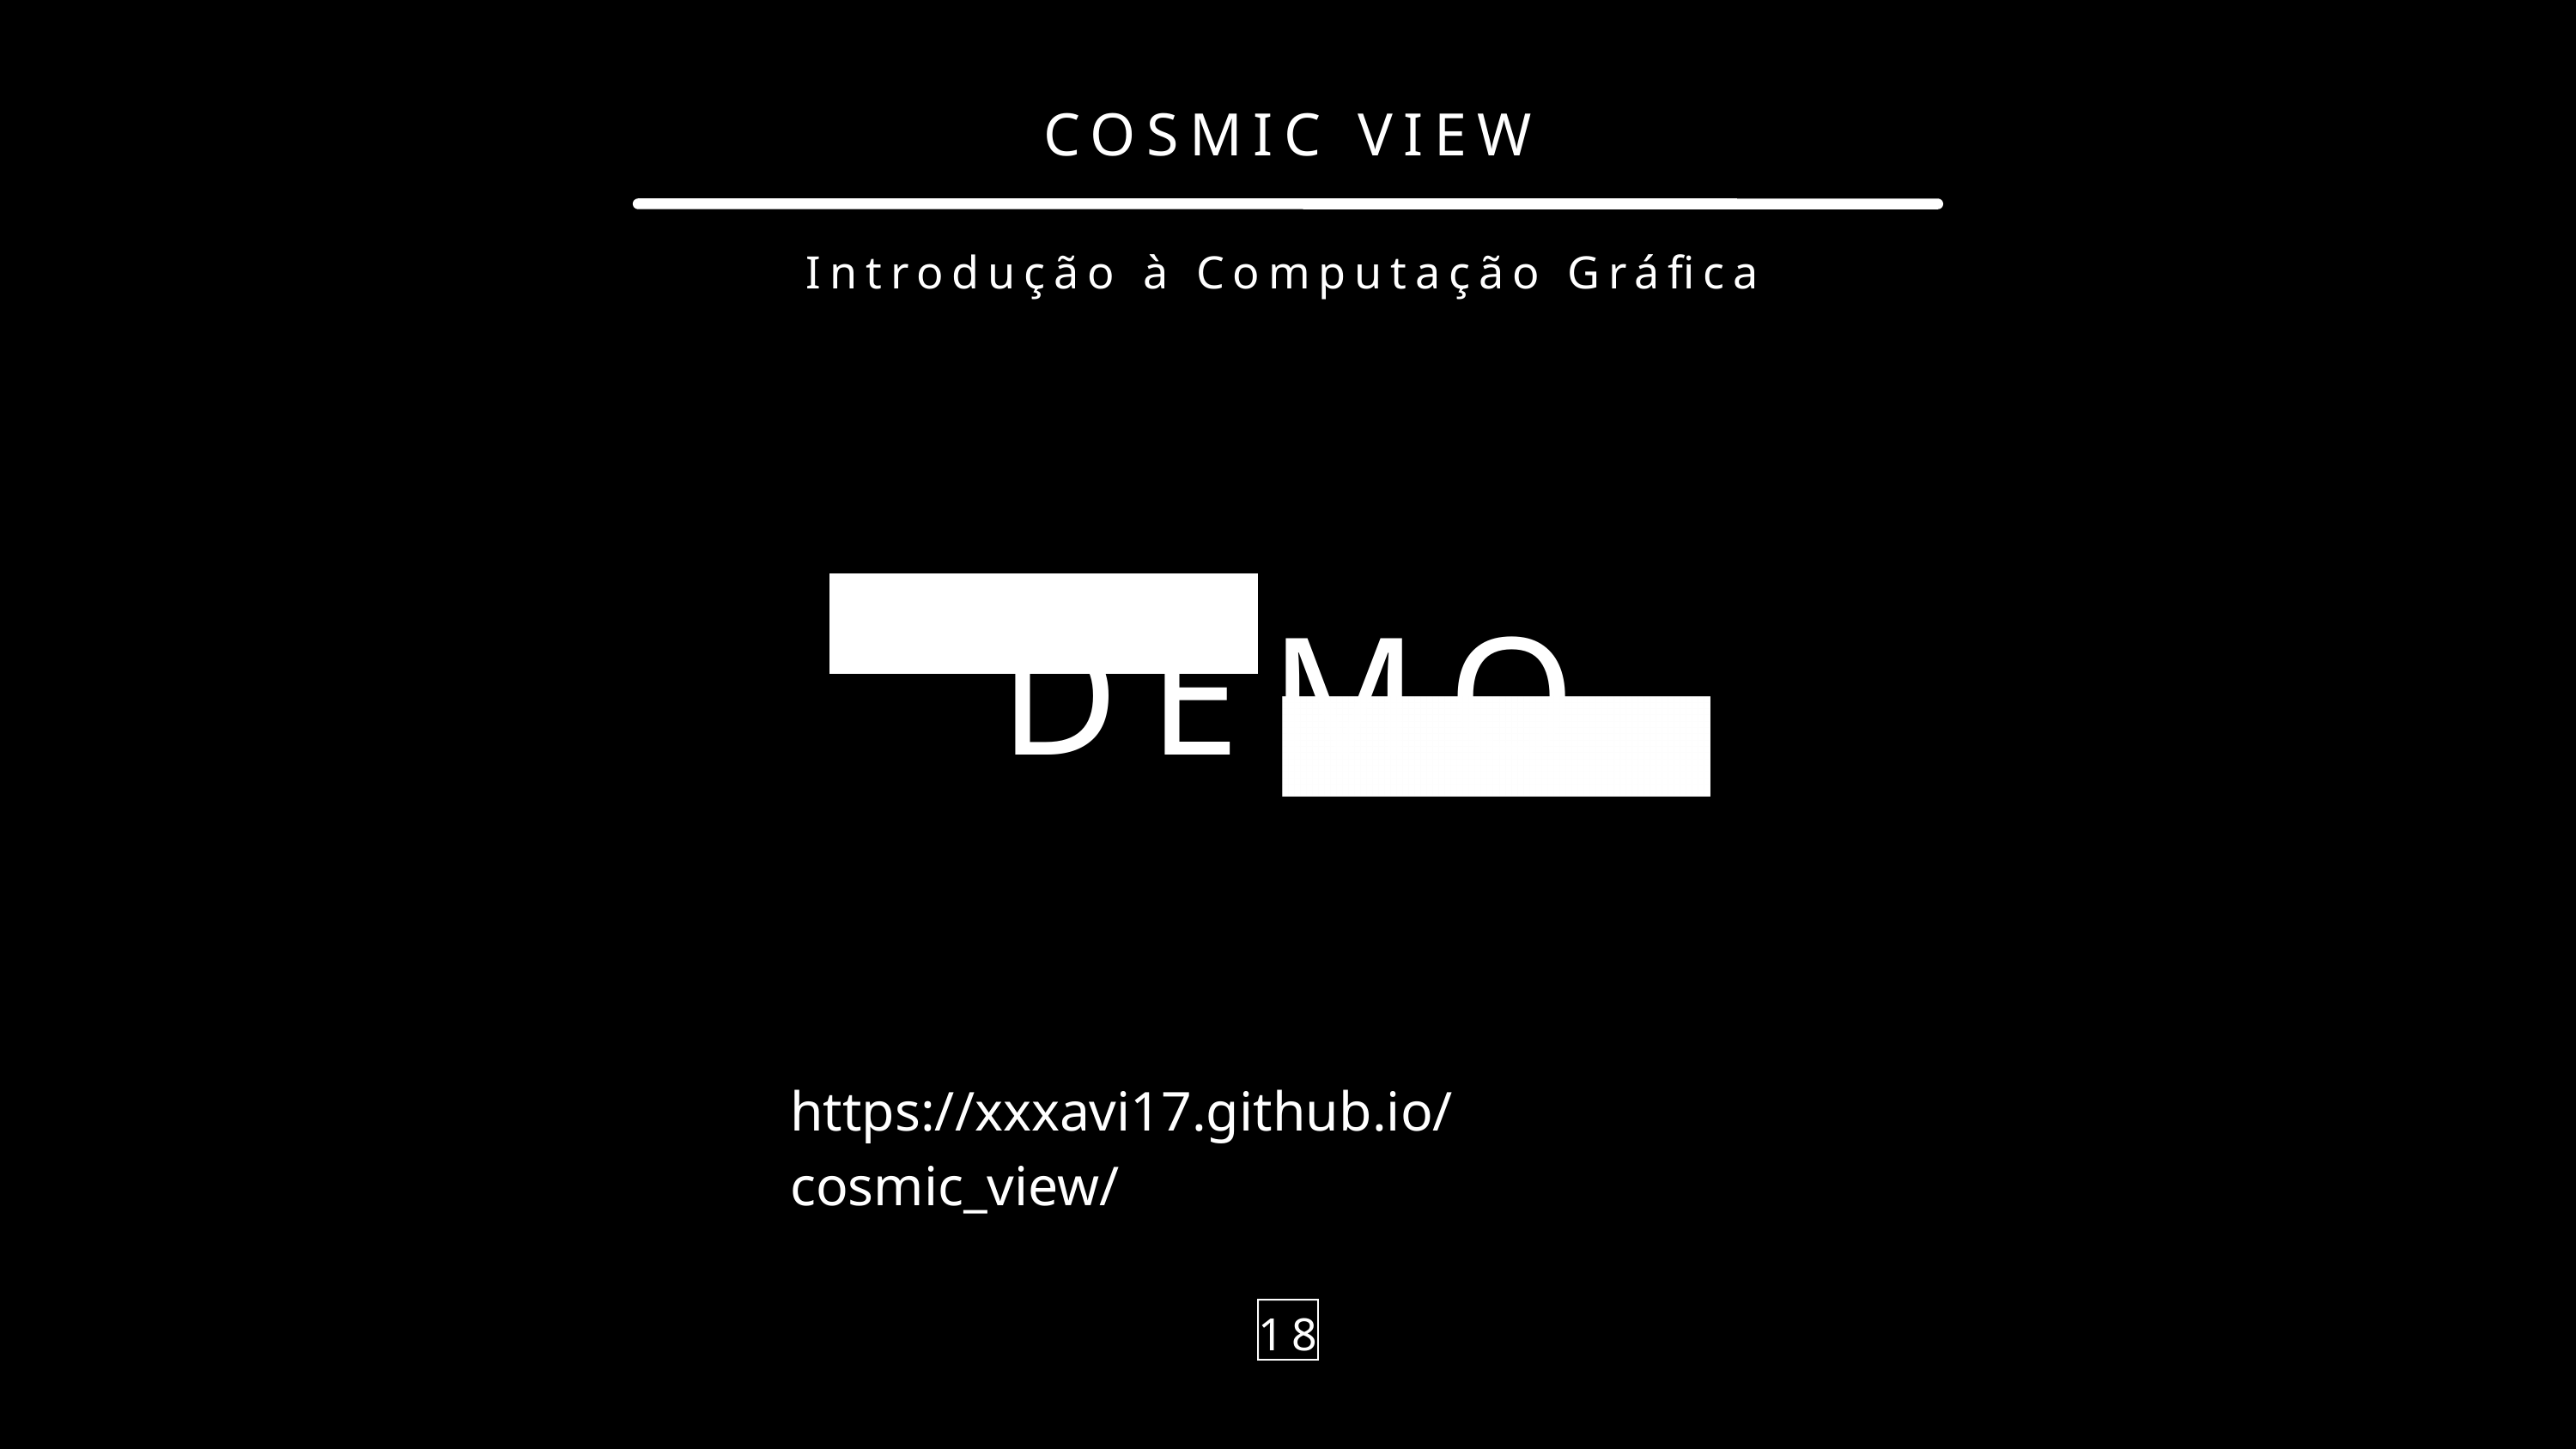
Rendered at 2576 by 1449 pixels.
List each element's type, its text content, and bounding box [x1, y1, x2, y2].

text_box DEMO [0, 559, 2576, 788]
picture [1282, 696, 1710, 797]
text_box [1257, 1299, 1319, 1361]
text_box 18 [950, 1296, 1626, 1360]
text_box COSMIC VIEW [1019, 85, 1557, 167]
picture [829, 573, 1258, 675]
text_box Introdução à Computação Gráfica [664, 235, 1902, 299]
text_box https://xxxavi17.github.io/cosmic_view/ [790, 1065, 1776, 1216]
